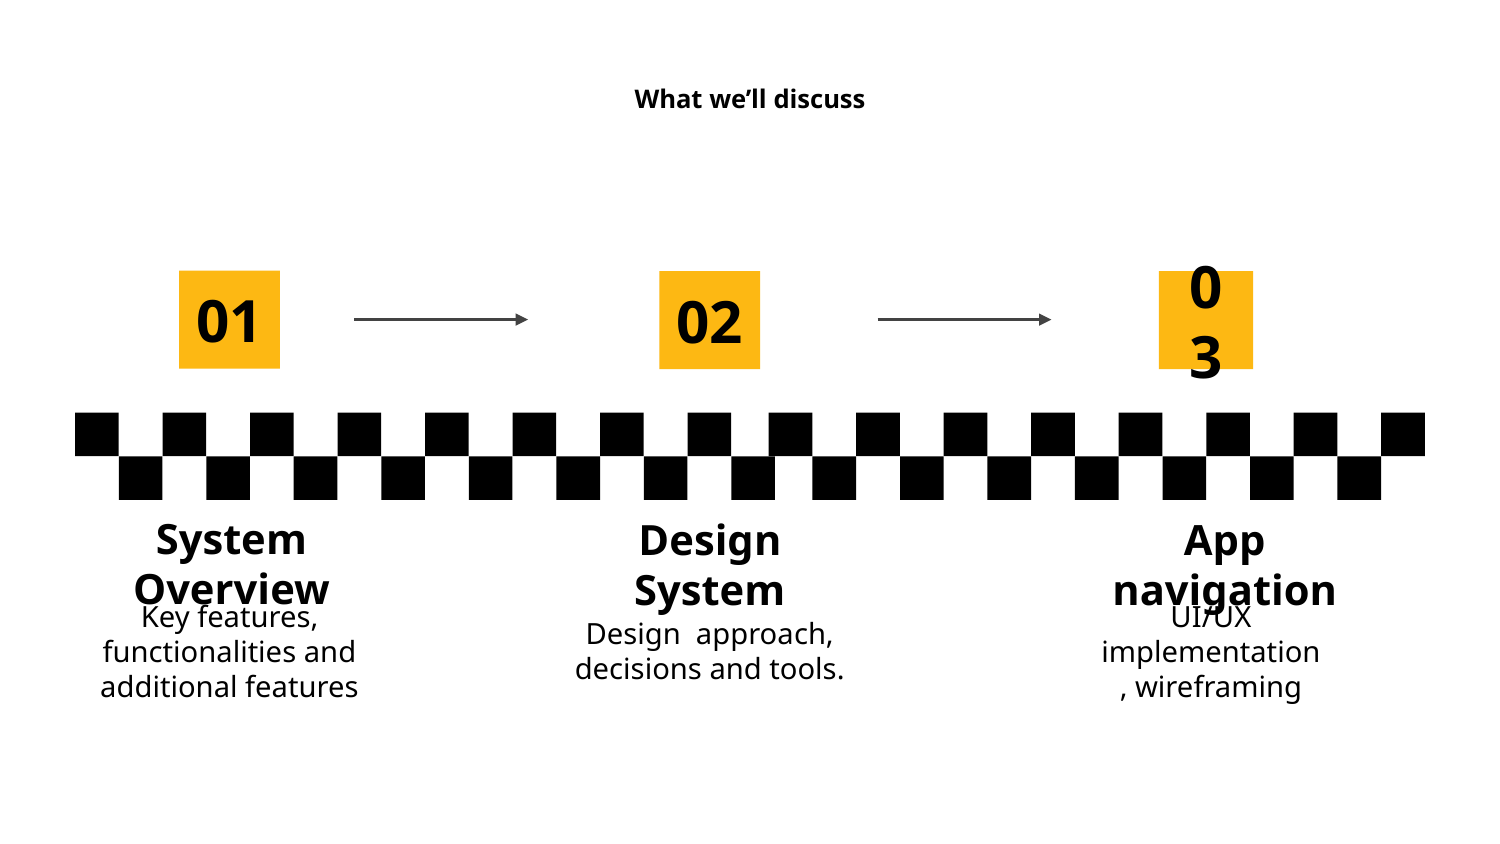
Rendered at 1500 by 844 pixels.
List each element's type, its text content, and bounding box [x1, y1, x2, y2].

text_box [865, 412, 1052, 501]
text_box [559, 270, 861, 318]
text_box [64, 270, 399, 710]
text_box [1057, 270, 1392, 709]
title What we’ll discuss [75, 67, 1425, 129]
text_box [403, 412, 554, 501]
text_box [1397, 412, 1426, 501]
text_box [559, 327, 861, 709]
